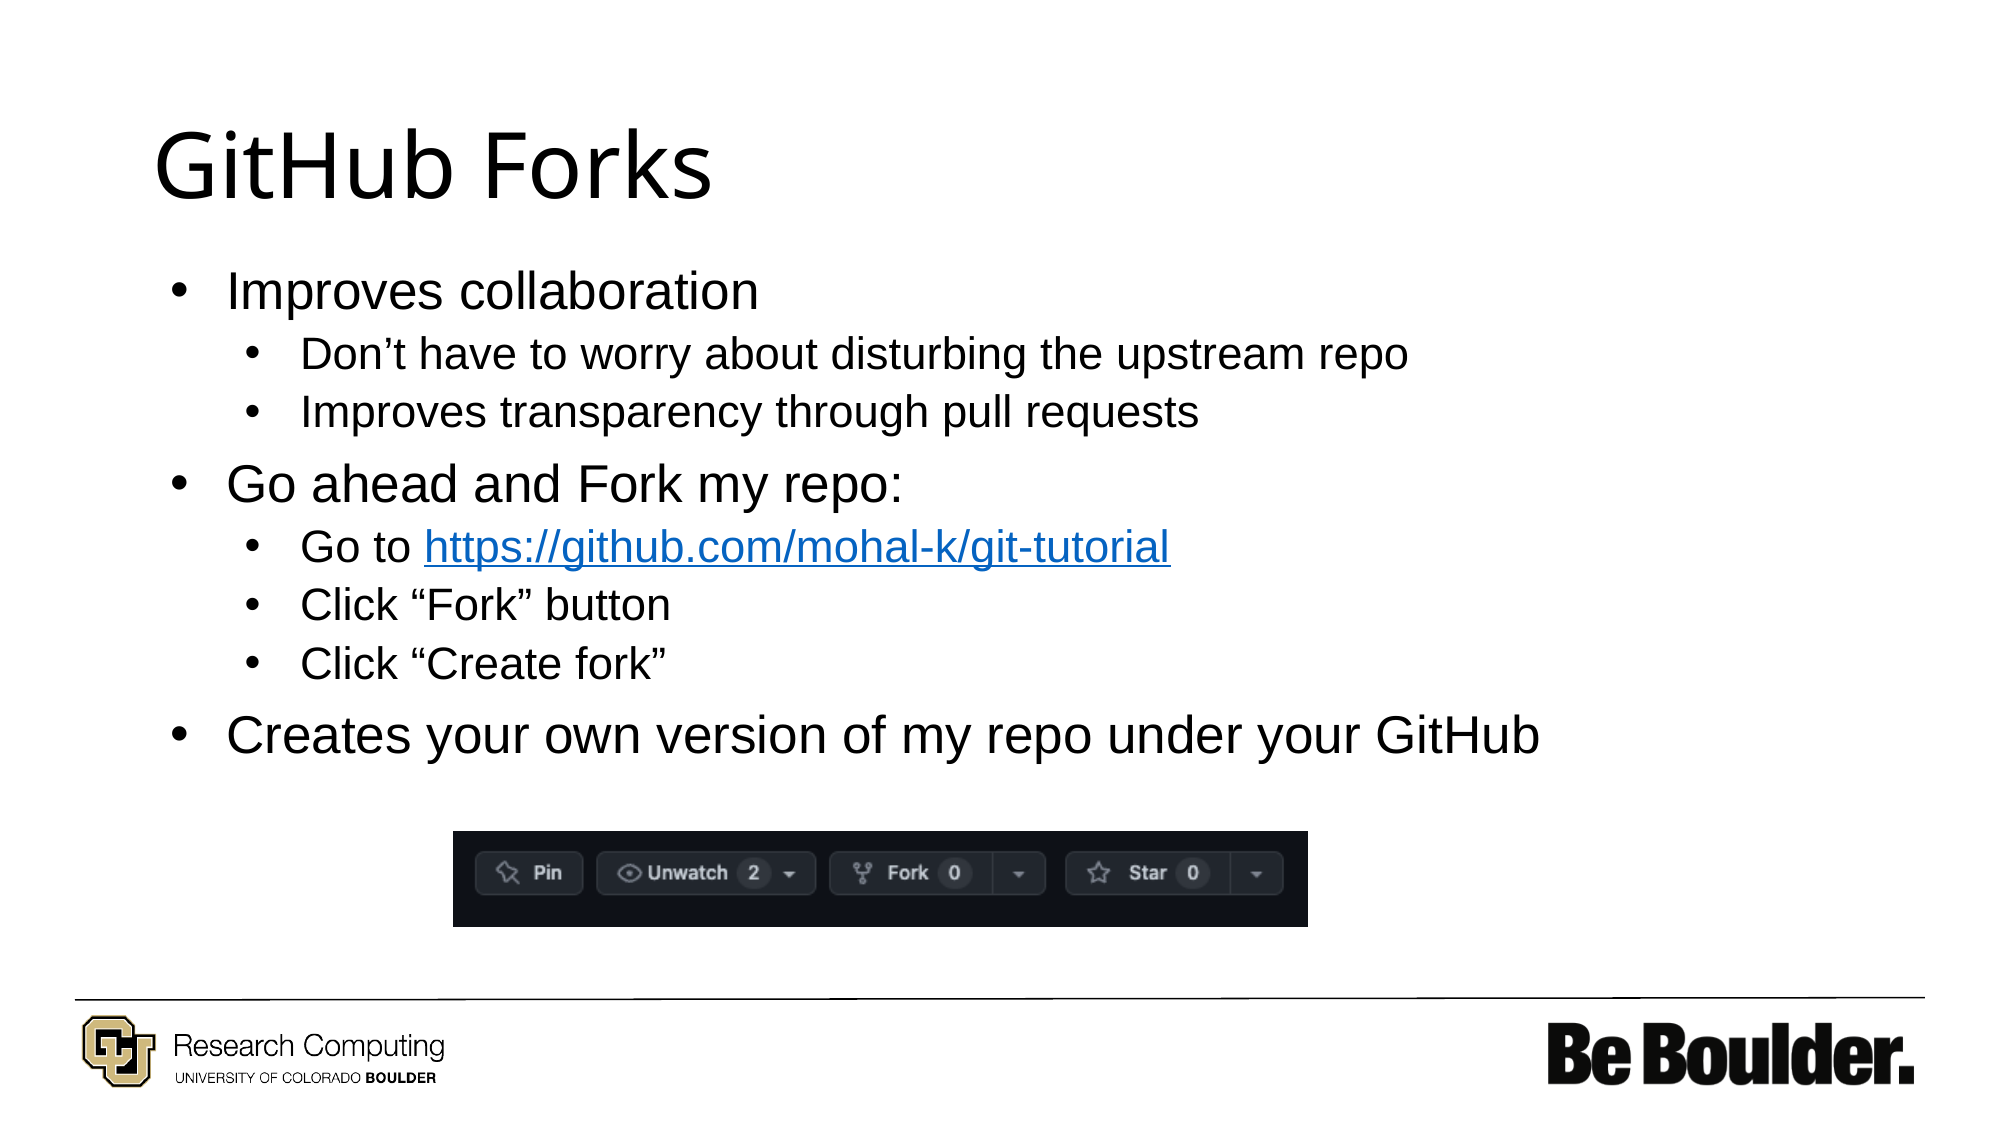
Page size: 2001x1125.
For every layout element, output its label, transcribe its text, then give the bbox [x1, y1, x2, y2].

list Improves collaboration Don’t have to worry about disturbing the upstream repo Improves transparency through pull requests Go ahead and Fork my repo: Go to https://github.com/mohal-k/git-tutorial Click “Fork” button Click “Create fork” Creates your own version of my repo under your GitHub [137, 255, 1863, 778]
picture [1524, 1015, 1938, 1088]
picture [81, 1015, 444, 1088]
picture [453, 830, 1308, 928]
title GitHub Forks [137, 59, 1863, 255]
